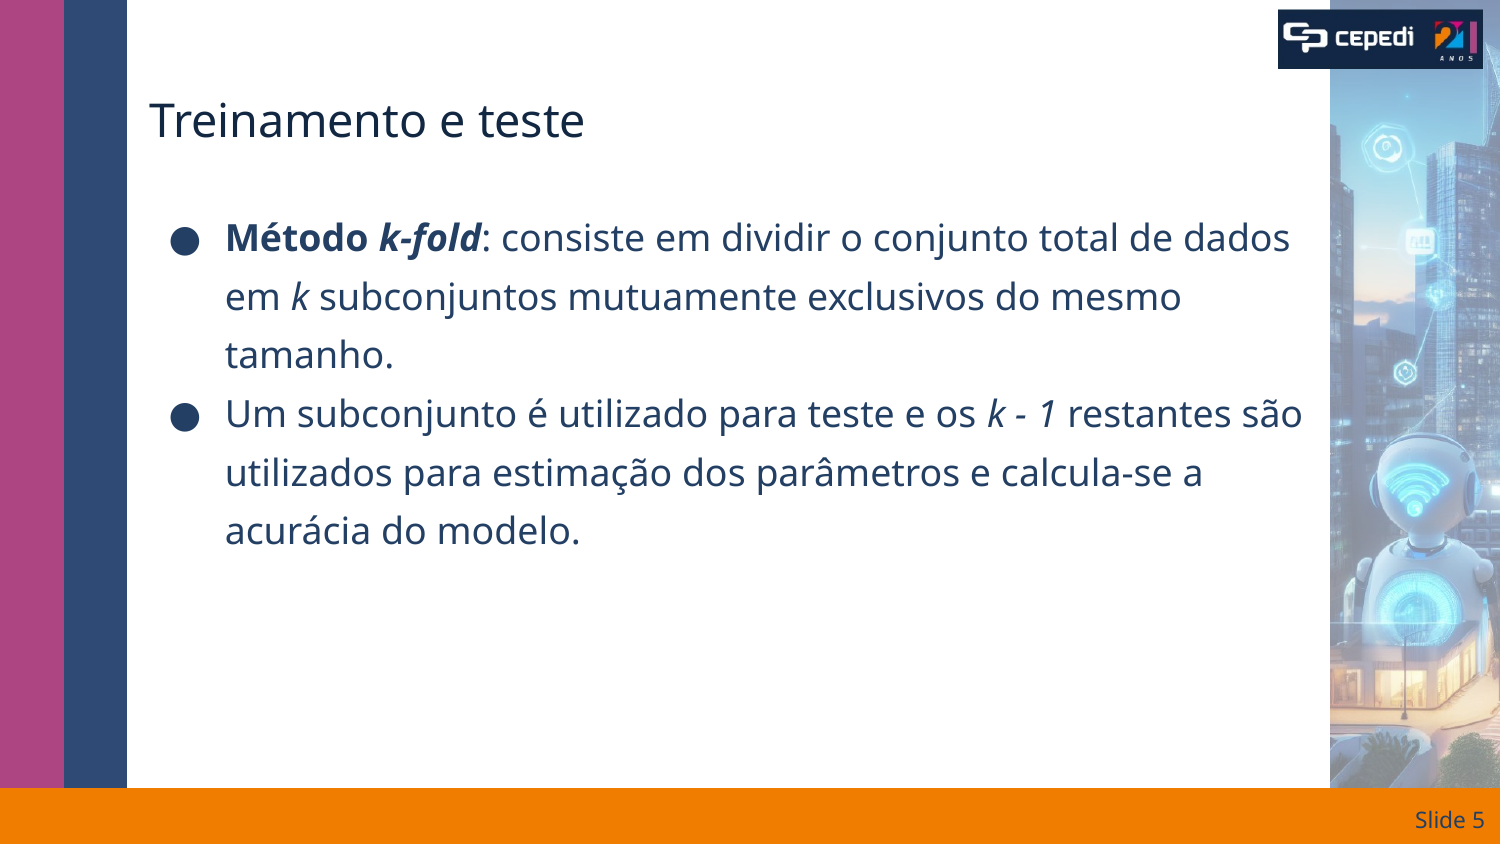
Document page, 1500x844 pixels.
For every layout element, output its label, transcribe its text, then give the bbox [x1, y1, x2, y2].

picture [0, 0, 1500, 844]
list Método k-fold: consiste em dividir o conjunto total de dados em k subconjuntos mutuamente exclusivos do mesmo tamanho. Um subconjunto é utilizado para teste e os k - 1 restantes são utilizados para estimação dos parâmetros e calcula-se a acurácia do modelo. [134, 189, 1339, 750]
title Treinamento e teste [134, 72, 1339, 167]
slide_number Slide ‹#› [1277, 789, 1500, 844]
